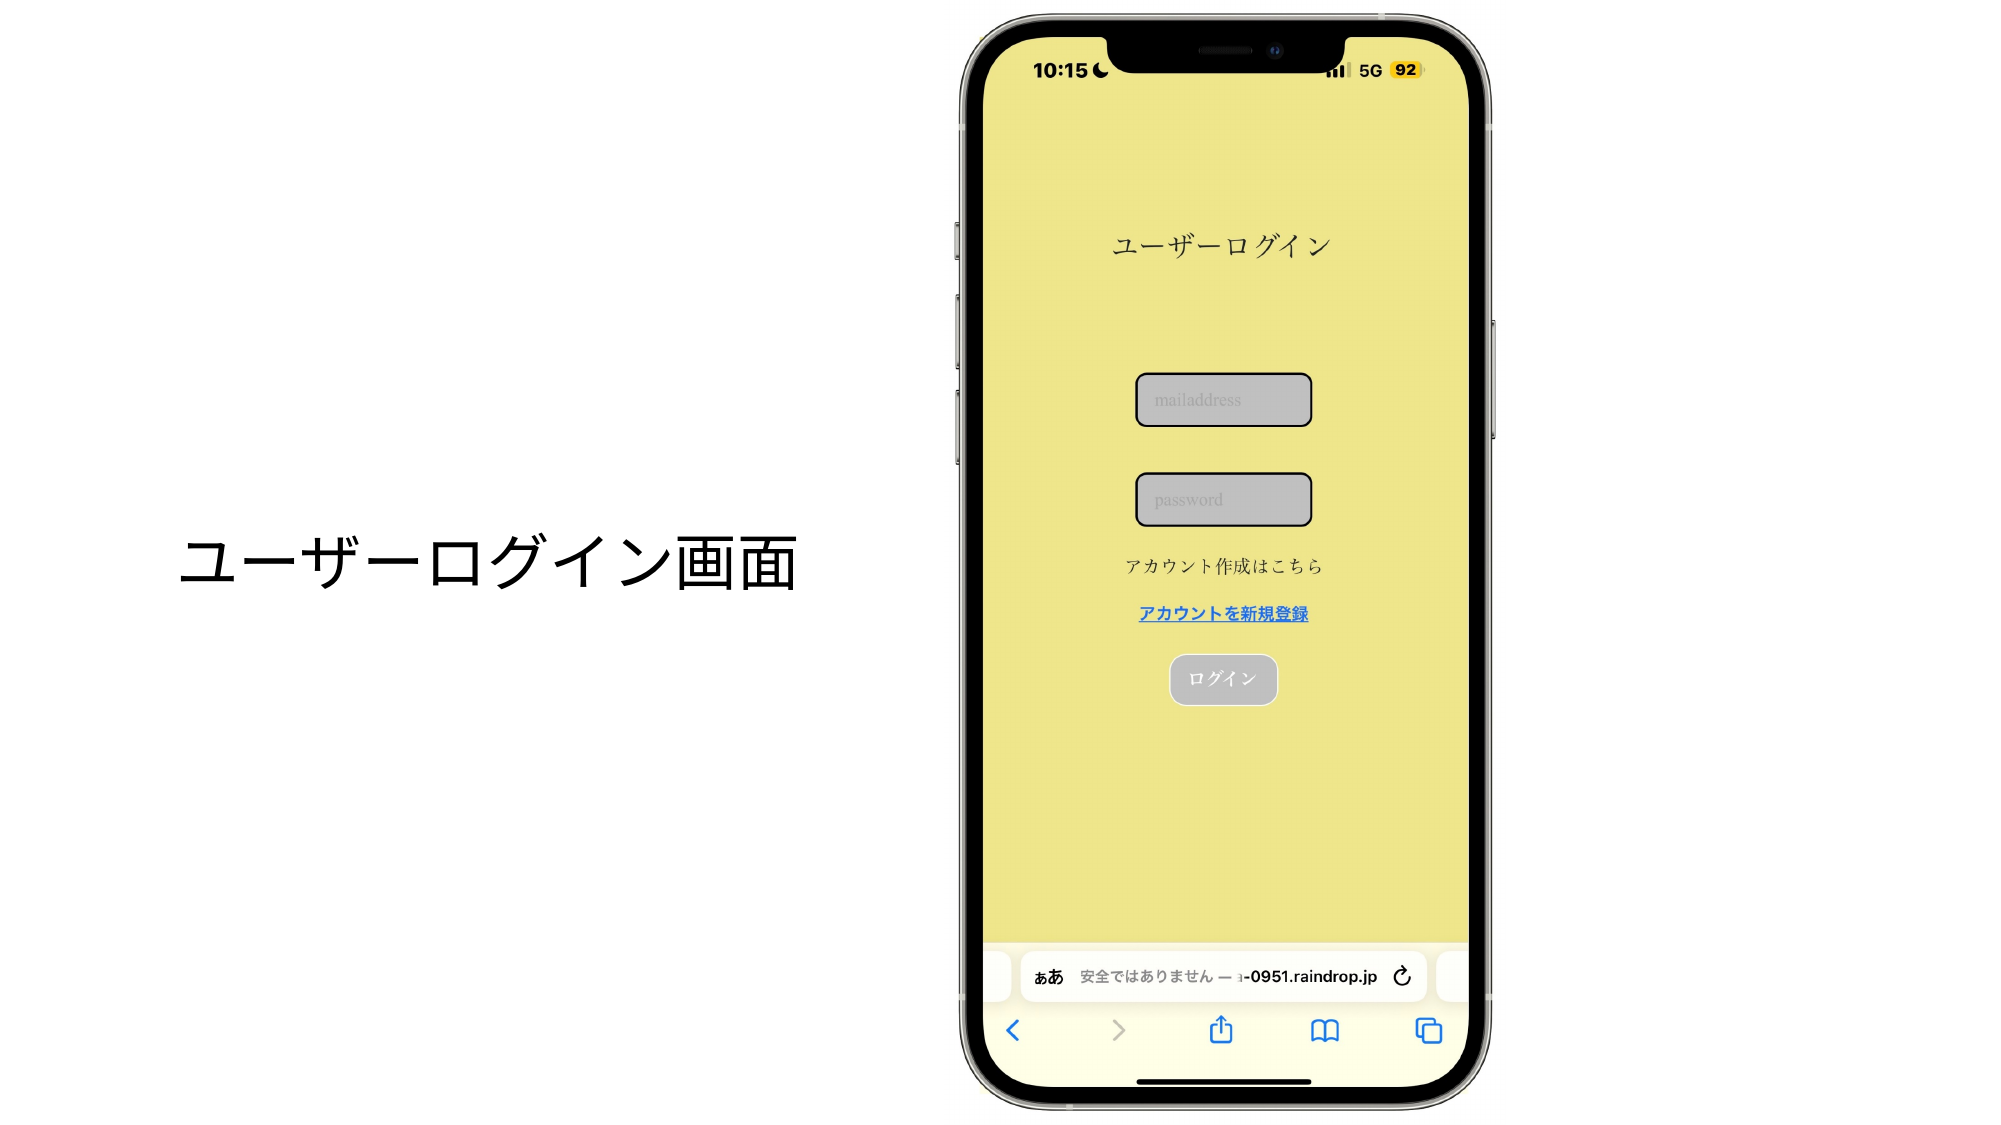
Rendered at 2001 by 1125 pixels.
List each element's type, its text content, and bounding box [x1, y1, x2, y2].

picture [944, 0, 1506, 1125]
text_box ユーザーログイン画面 [161, 515, 880, 606]
